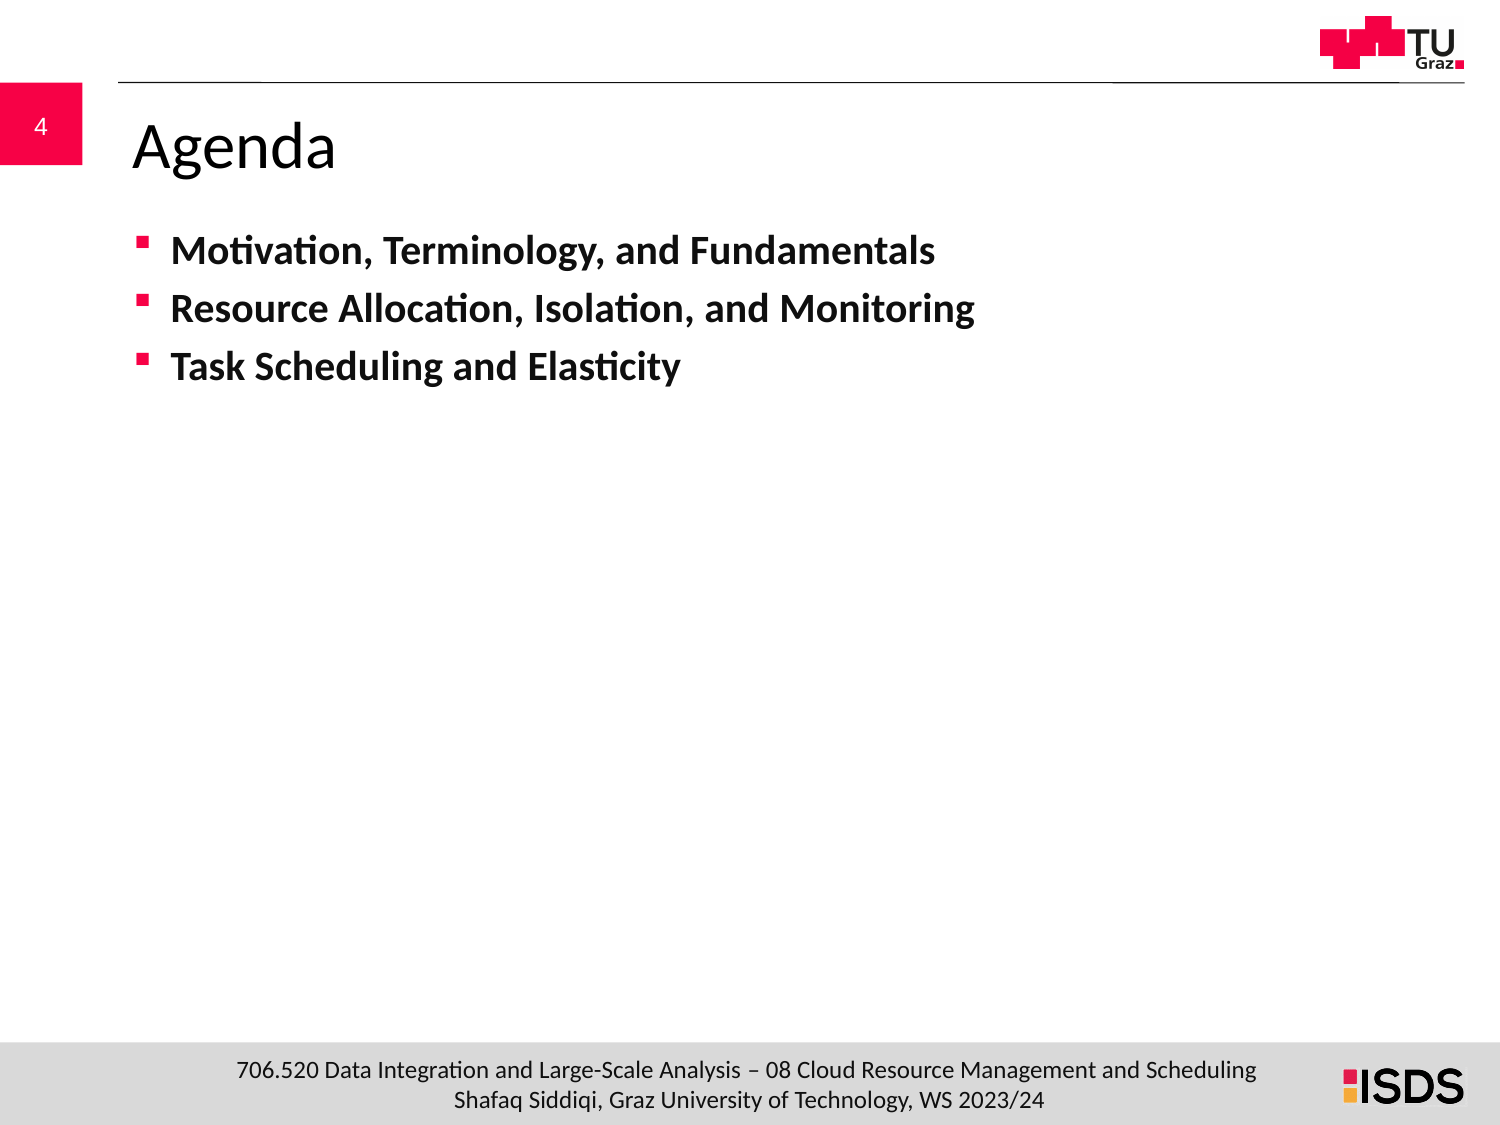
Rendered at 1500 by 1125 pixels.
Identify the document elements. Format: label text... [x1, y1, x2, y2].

picture [1320, 16, 1464, 69]
list Motivation, Terminology, and Fundamentals Resource Allocation, Isolation, and Monitoring Task Scheduling and Elasticity [118, 215, 1463, 1026]
title Agenda [118, 94, 1463, 215]
picture [1339, 1065, 1468, 1107]
